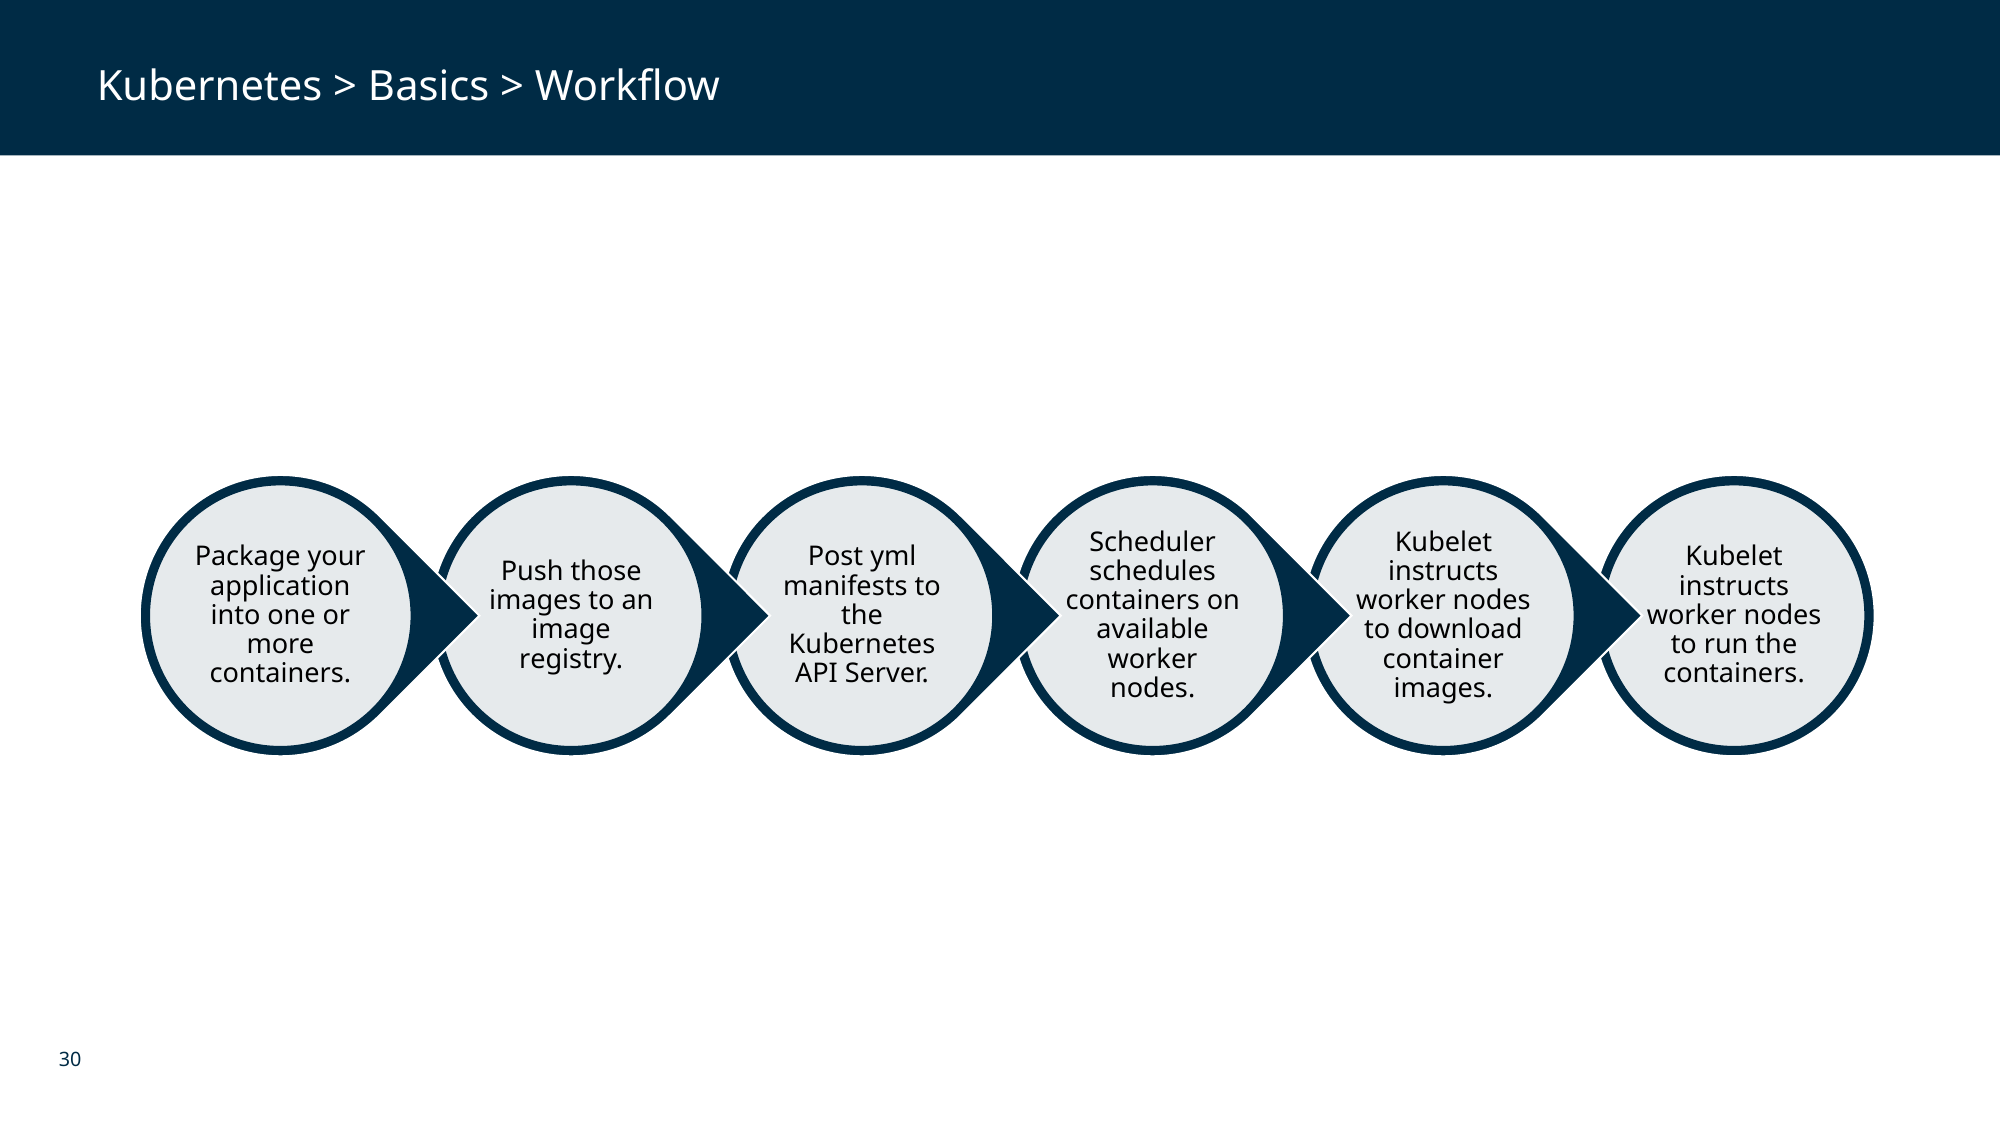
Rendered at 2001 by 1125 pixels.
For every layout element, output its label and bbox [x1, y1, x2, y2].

text_box [0, 0, 2000, 156]
text_box [66, 138, 1890, 1094]
